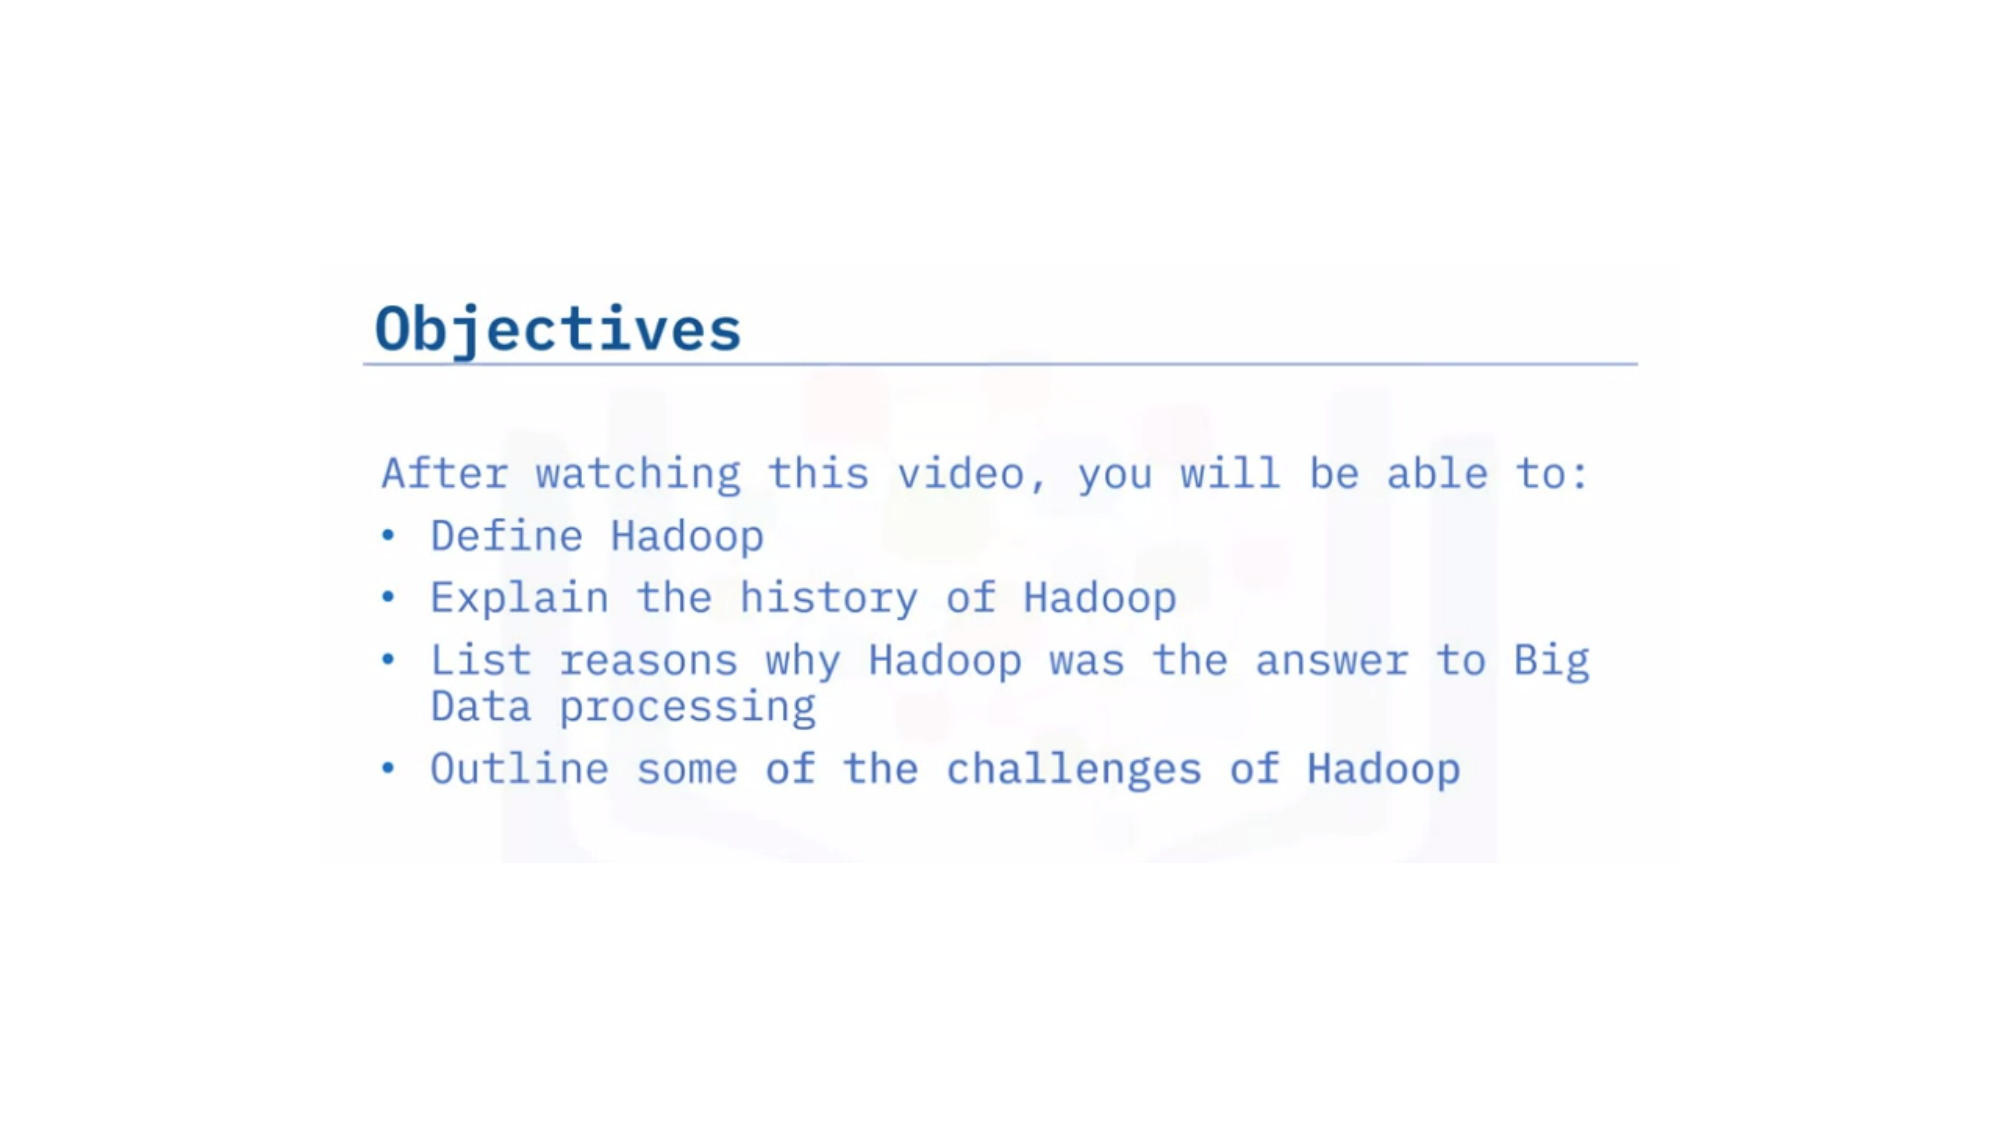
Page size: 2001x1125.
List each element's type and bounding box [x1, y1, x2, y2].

picture [320, 262, 1679, 863]
